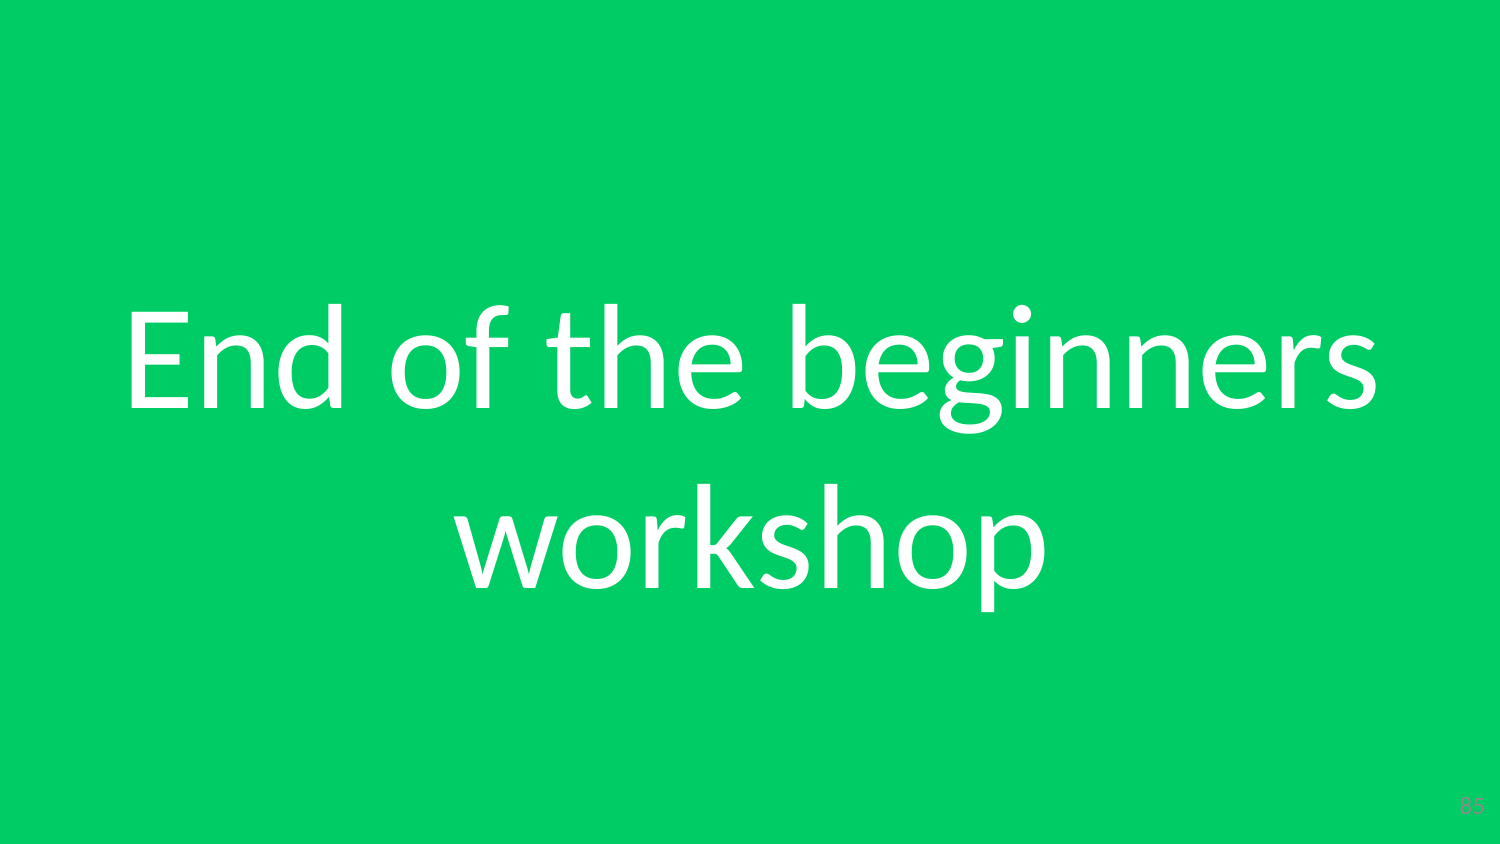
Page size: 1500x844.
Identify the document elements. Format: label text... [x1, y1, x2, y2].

slide_number 85 [1415, 782, 1500, 828]
title End of the beginners workshop [76, 268, 1427, 610]
